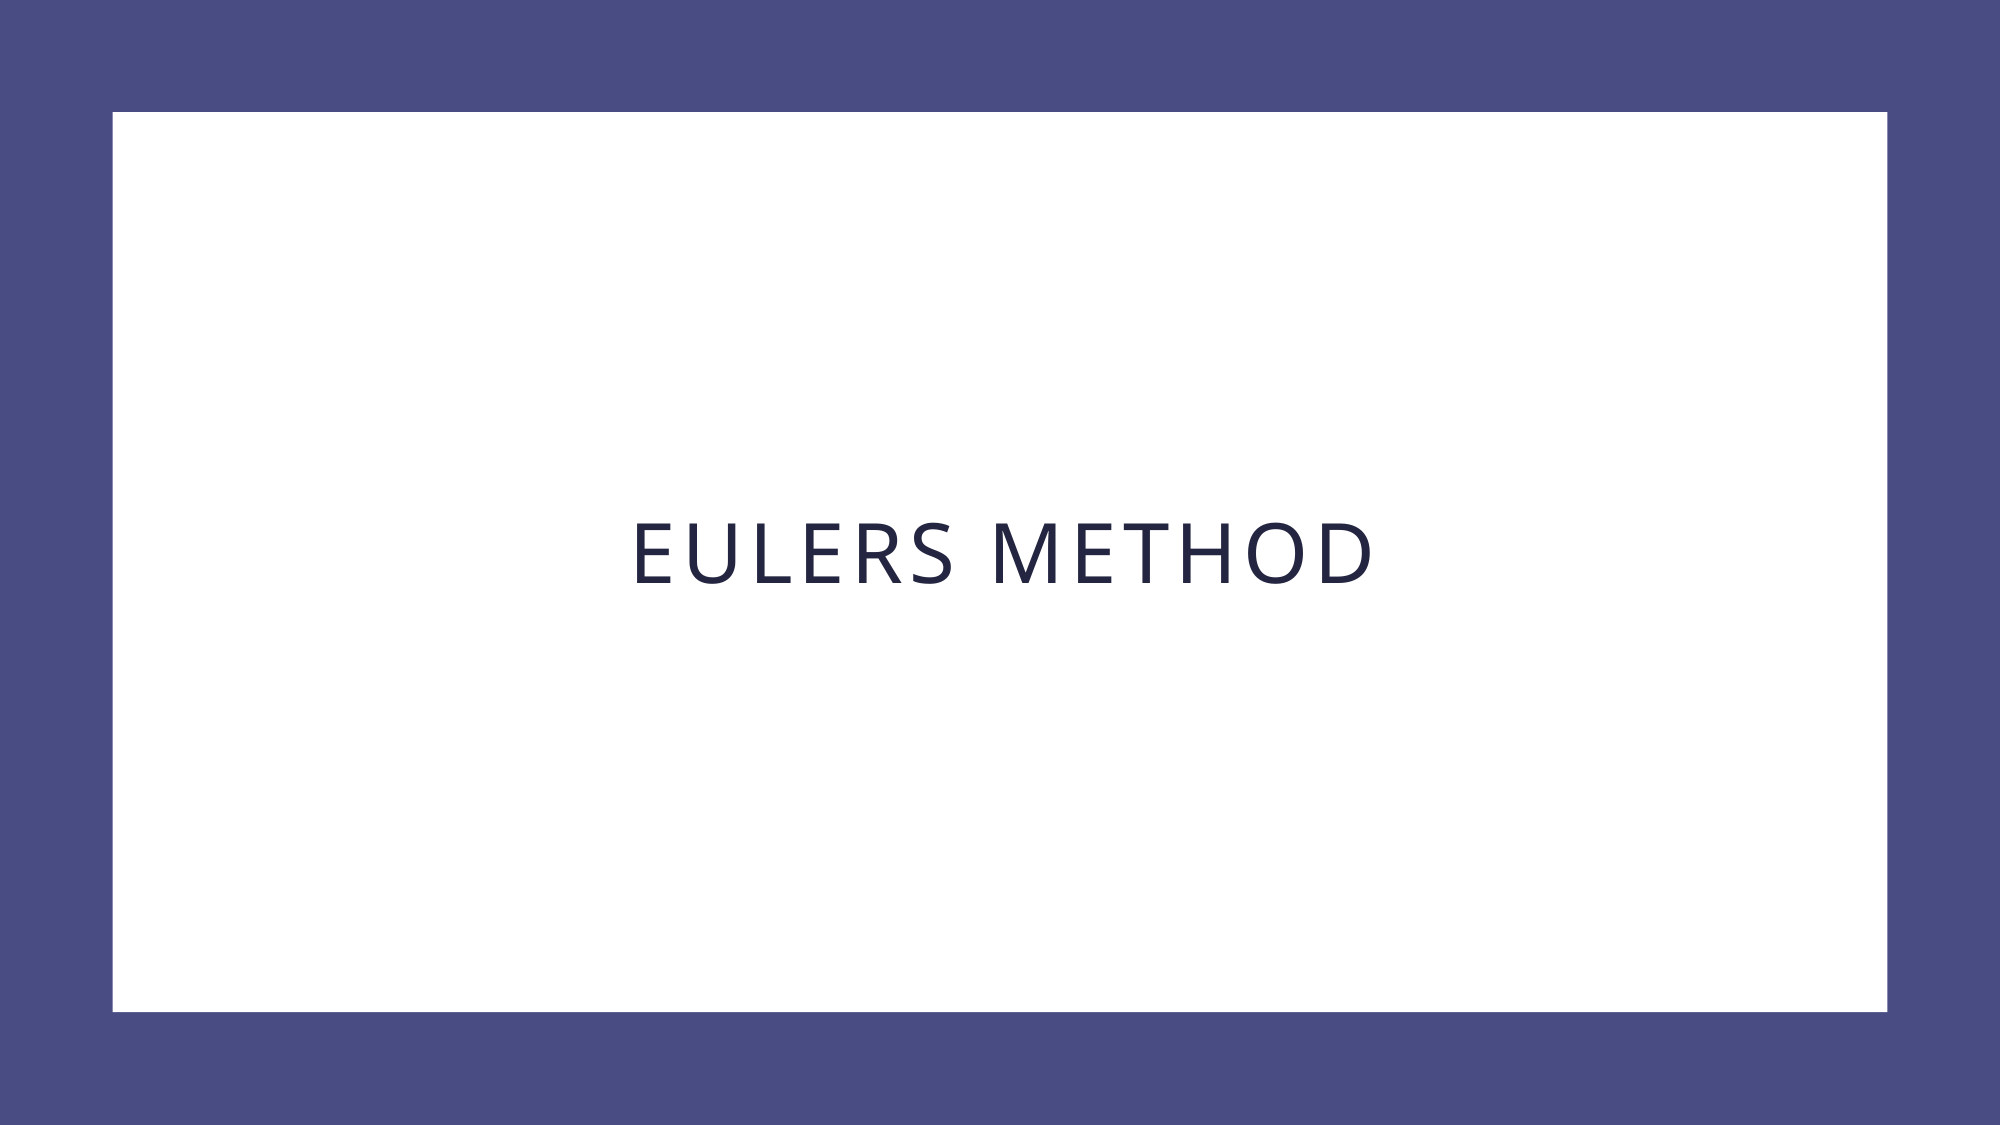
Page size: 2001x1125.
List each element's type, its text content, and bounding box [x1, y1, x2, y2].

text_box [0, 0, 2000, 1125]
title Eulers method [337, 224, 1669, 609]
text_box [111, 111, 1888, 1013]
